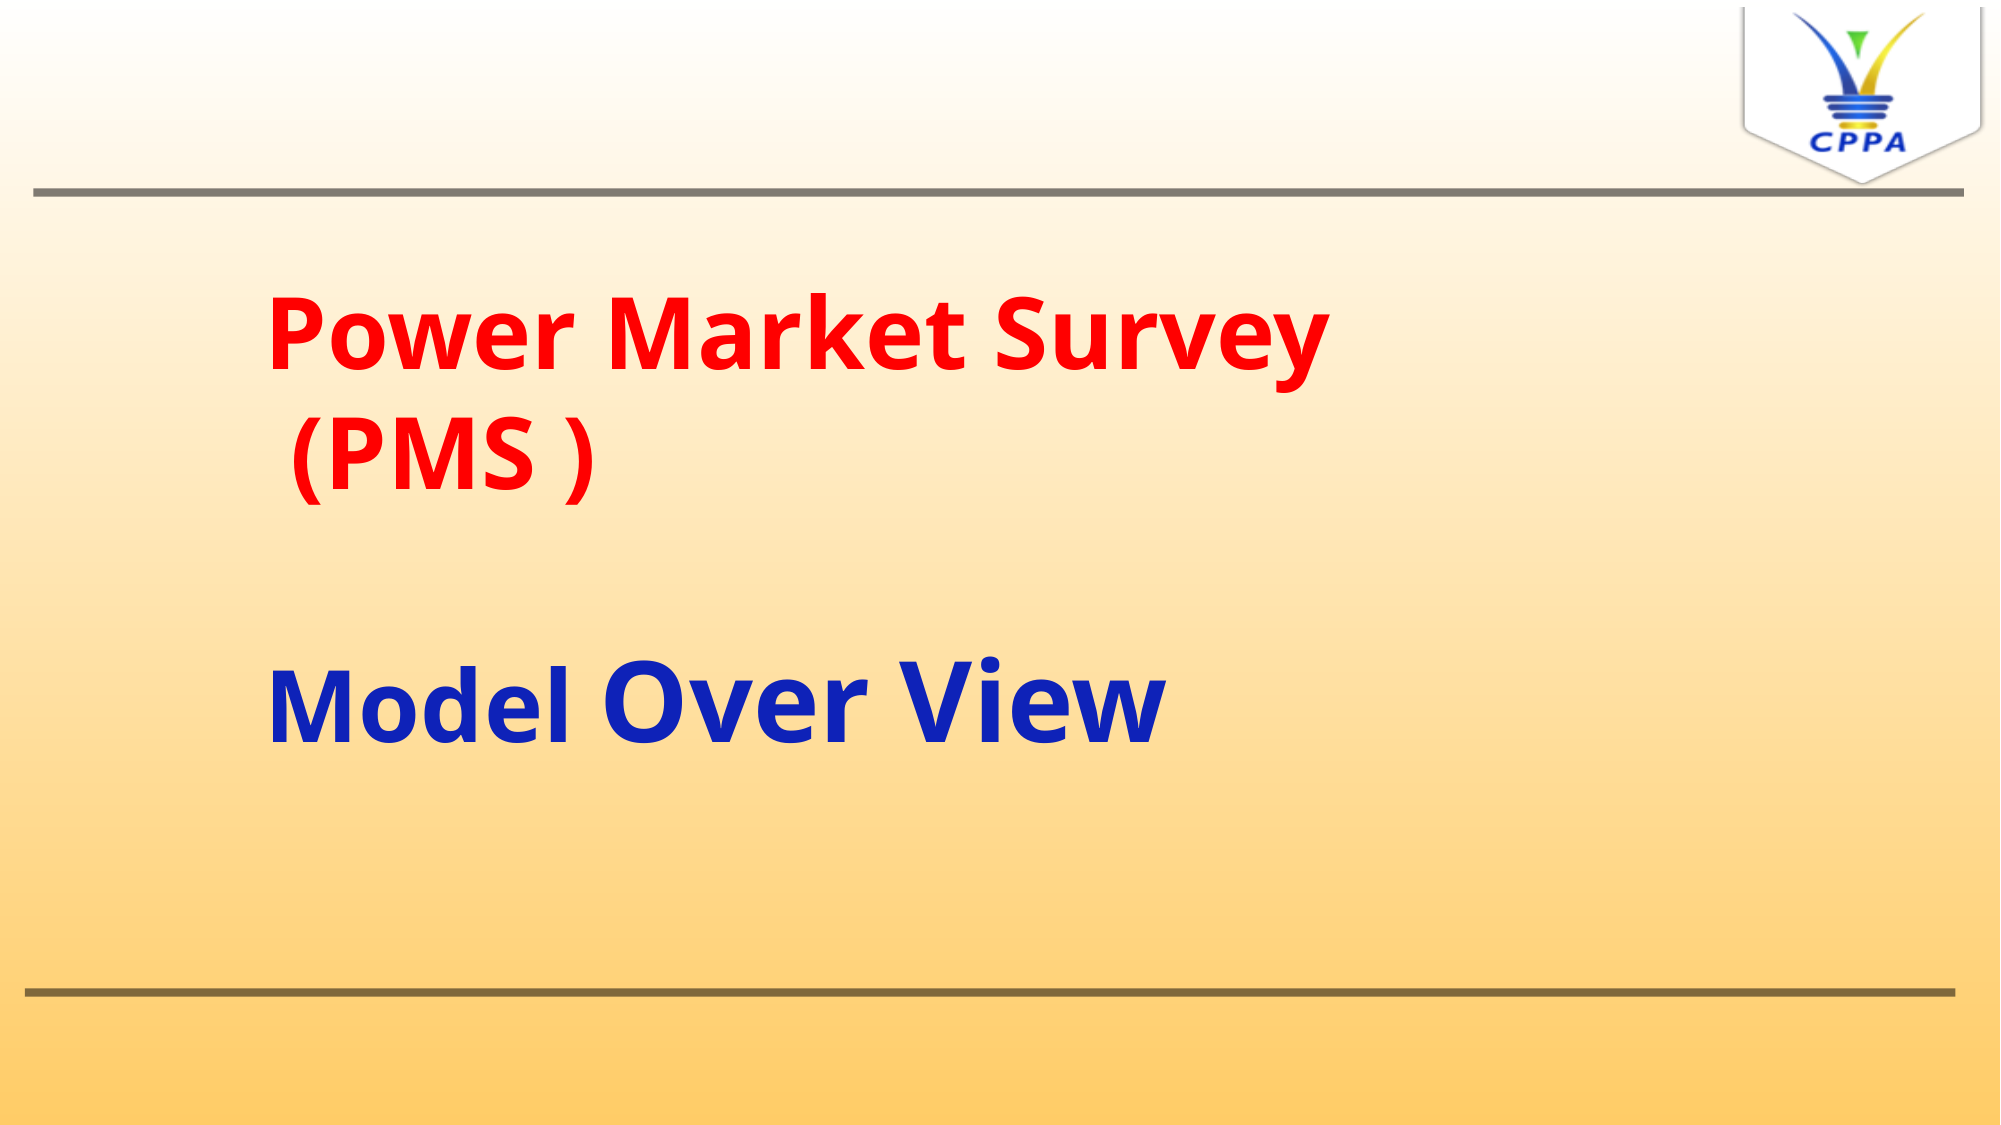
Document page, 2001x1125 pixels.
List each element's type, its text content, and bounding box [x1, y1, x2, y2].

picture [1732, 7, 1990, 191]
text_box Power Market Survey (PMS ) Model Over View [249, 262, 1605, 892]
